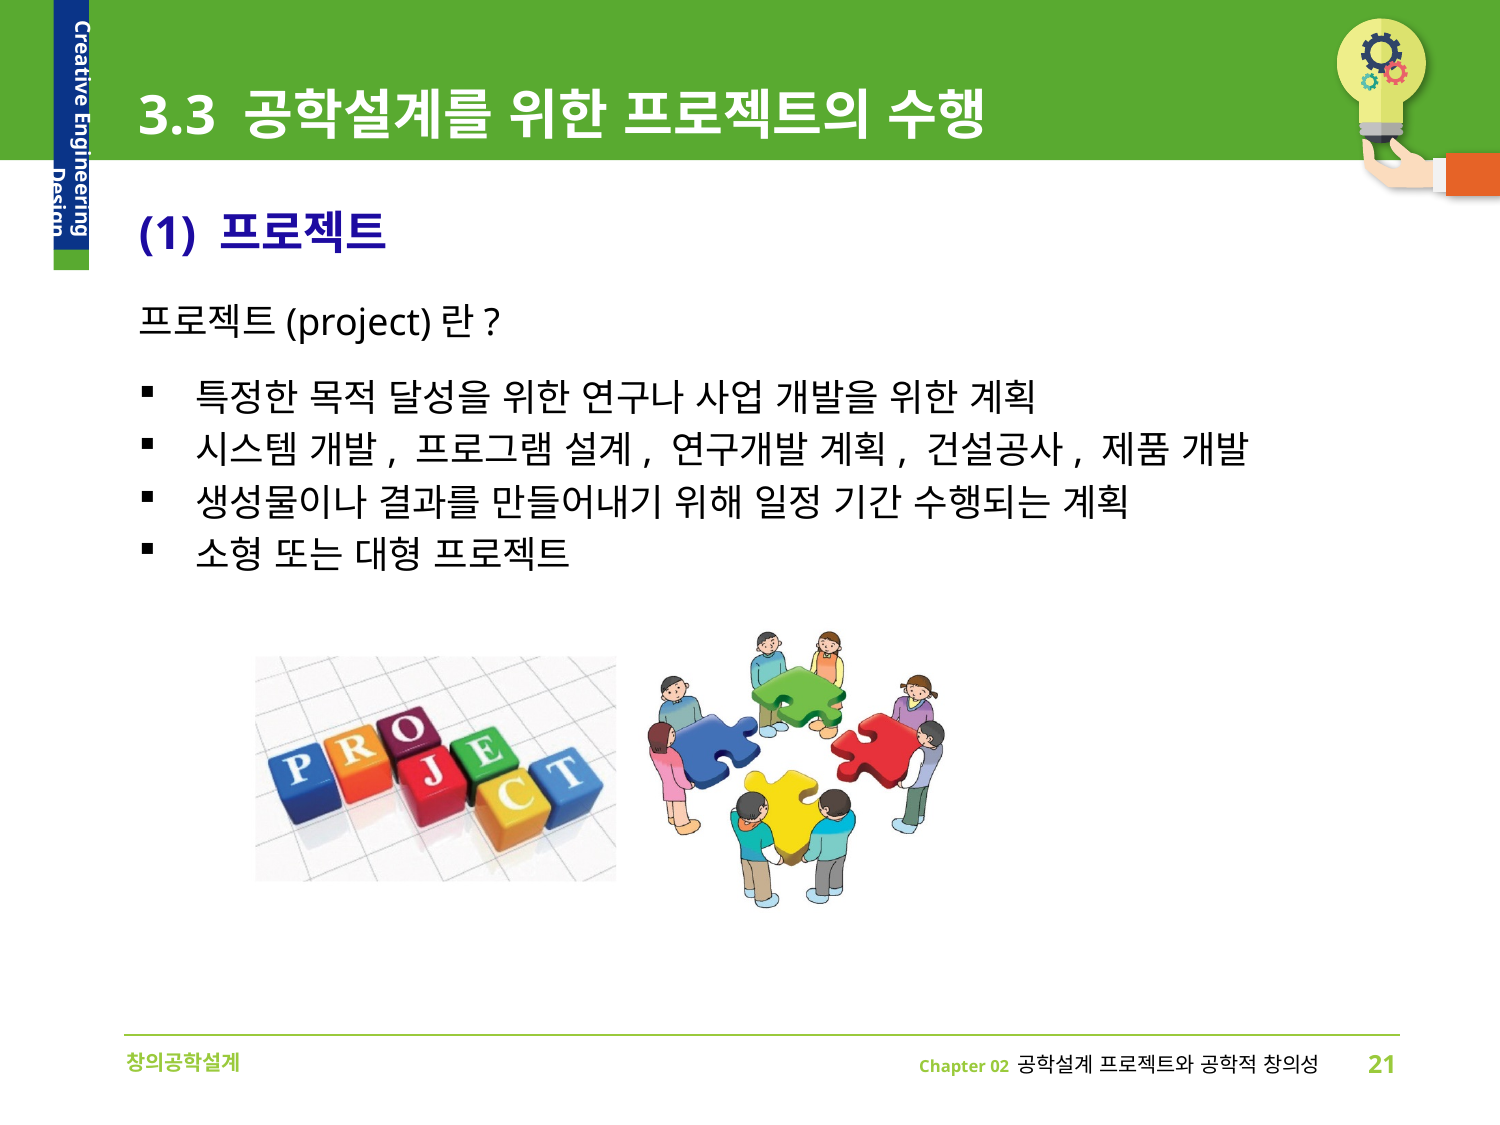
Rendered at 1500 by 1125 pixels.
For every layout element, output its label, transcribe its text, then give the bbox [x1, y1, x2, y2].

list (1) 프로젝트 [123, 196, 1400, 290]
title 3.3 공학설계를 위한 프로젝트의 수행 [123, 66, 1400, 159]
picture [234, 585, 981, 955]
list 프로젝트(project)란? 특정한 목적 달성을 위한 연구나 사업 개발을 위한 계획 시스템 개발, 프로그램 설계, 연구개발 계획, 건설공사, 제품 개발 생성물이나 결과를 만들어내기 위해 일정 기간 수행되는 계획 소형 또는 대형 프로젝트 [123, 290, 1400, 882]
